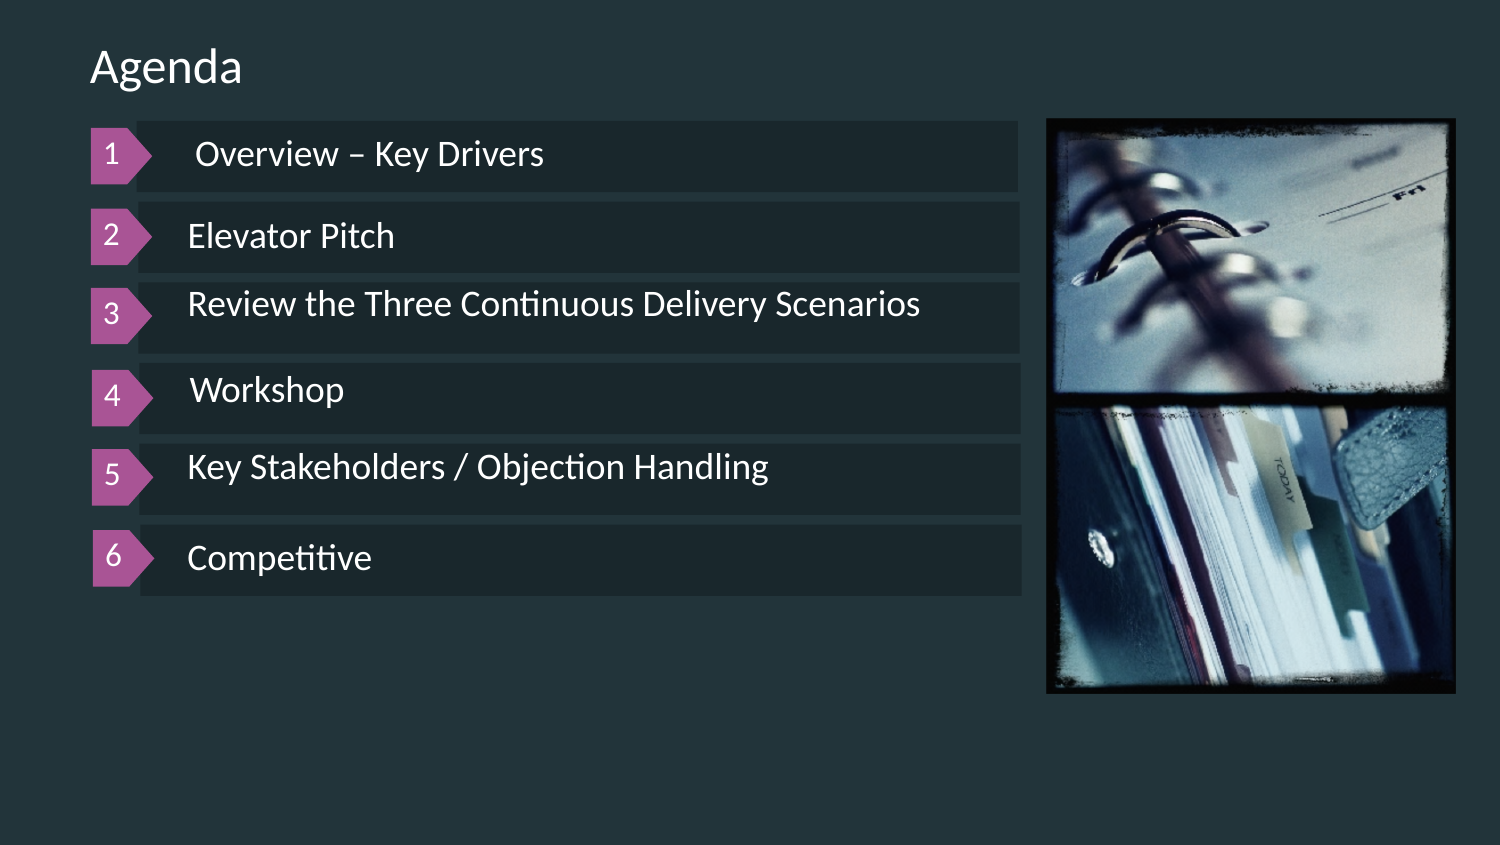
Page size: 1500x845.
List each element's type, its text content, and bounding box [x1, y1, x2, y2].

text_box [90, 293, 153, 345]
text_box Key Stakeholders / Objection Handling [172, 449, 1009, 495]
text_box [139, 443, 1021, 515]
text_box 2 [87, 208, 132, 256]
text_box [138, 201, 1020, 273]
text_box [140, 524, 1022, 596]
text_box [91, 454, 154, 506]
text_box [139, 362, 1021, 435]
text_box [90, 133, 153, 185]
text_box [91, 375, 154, 427]
title Agenda [75, 25, 1425, 141]
text_box Overview – Key Drivers [180, 136, 864, 182]
text_box Competitive [172, 539, 917, 586]
text_box [90, 214, 153, 266]
text_box 6 [90, 530, 134, 577]
text_box 1 [87, 128, 132, 175]
text_box 5 [89, 449, 133, 496]
text_box 4 [89, 370, 133, 417]
picture [1045, 118, 1457, 694]
text_box Elevator Pitch [172, 218, 1009, 264]
text_box [138, 282, 1020, 354]
text_box Review the Three Continuous Delivery Scenarios [172, 285, 1009, 331]
text_box Workshop [174, 372, 919, 418]
text_box [136, 120, 1018, 193]
text_box 3 [87, 288, 132, 335]
text_box [92, 535, 155, 587]
